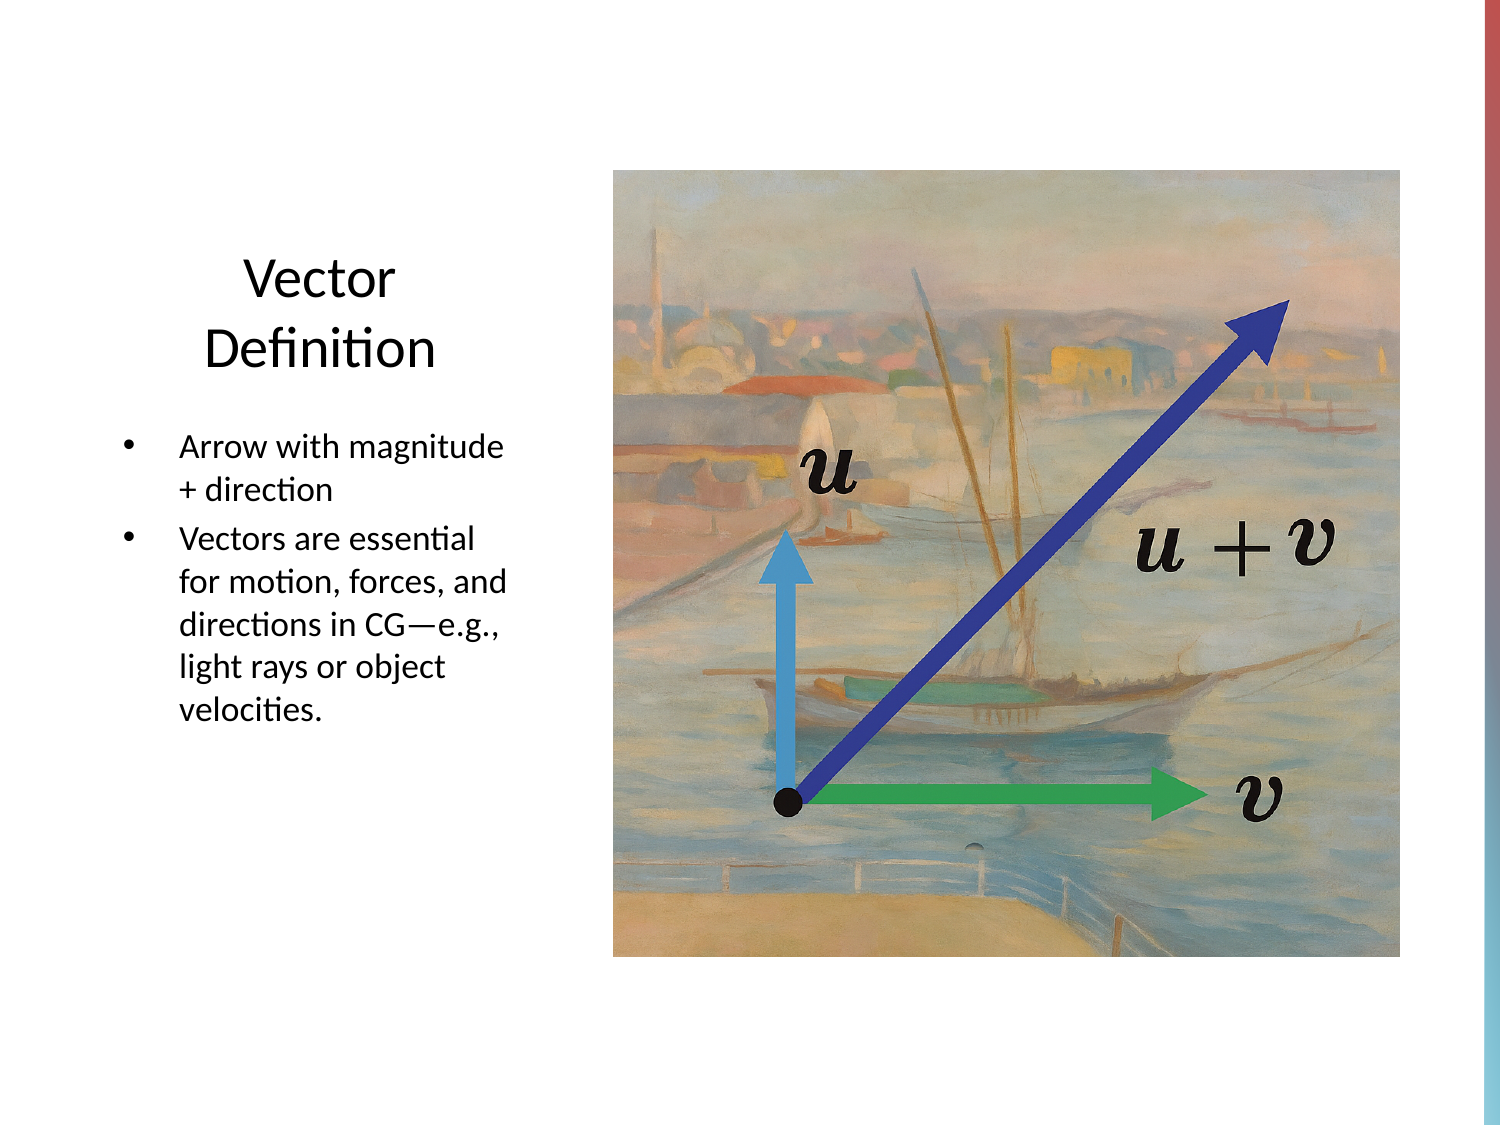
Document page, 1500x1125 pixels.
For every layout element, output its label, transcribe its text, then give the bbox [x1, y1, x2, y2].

list Arrow with magnitude + direction Vectors are essential for motion, forces, and directions in CG—e.g., light rays or object velocities. [107, 415, 533, 982]
picture [613, 169, 1400, 957]
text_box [1484, 0, 1500, 1125]
title Vector Definition [107, 121, 533, 387]
